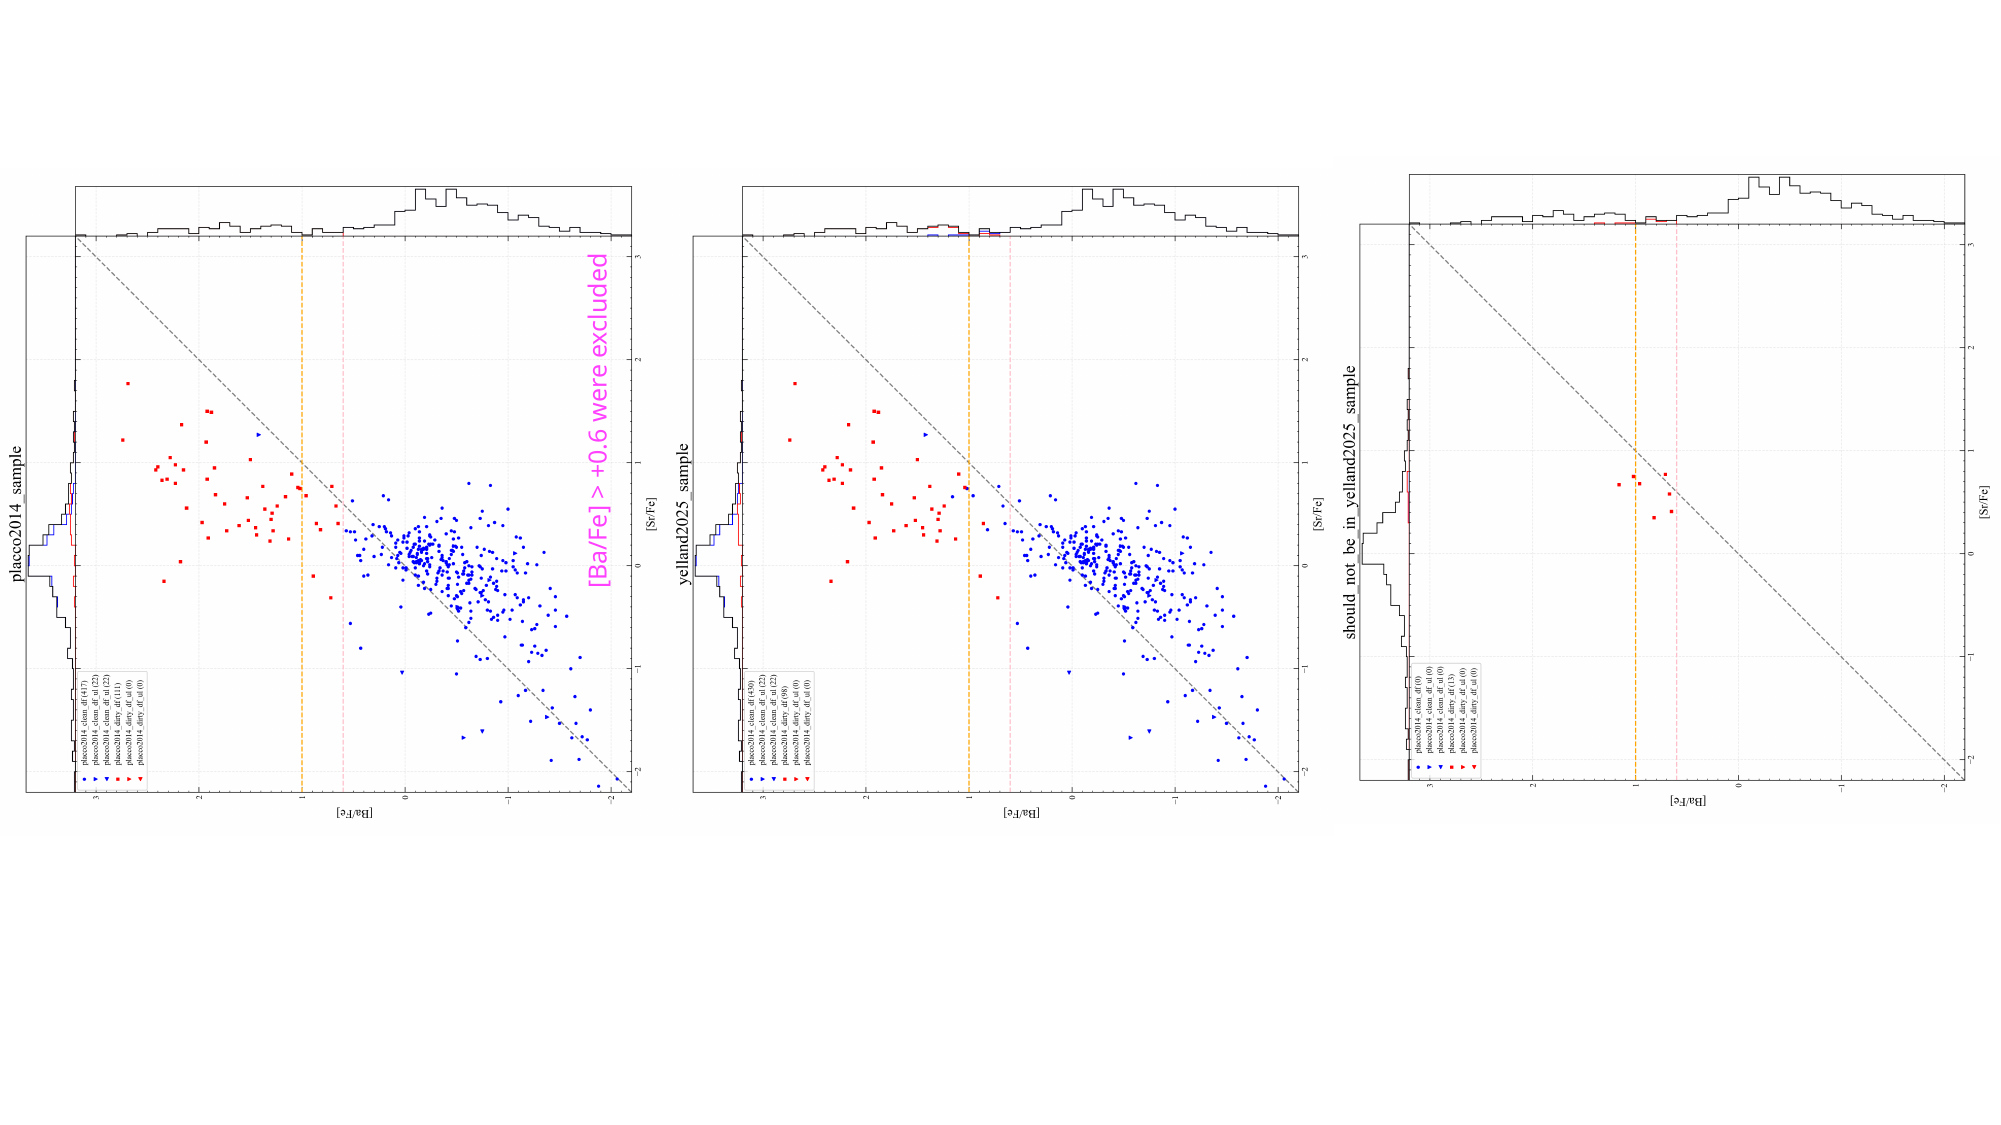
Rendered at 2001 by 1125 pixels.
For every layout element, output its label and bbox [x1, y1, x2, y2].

text_box [0, 155, 2000, 837]
